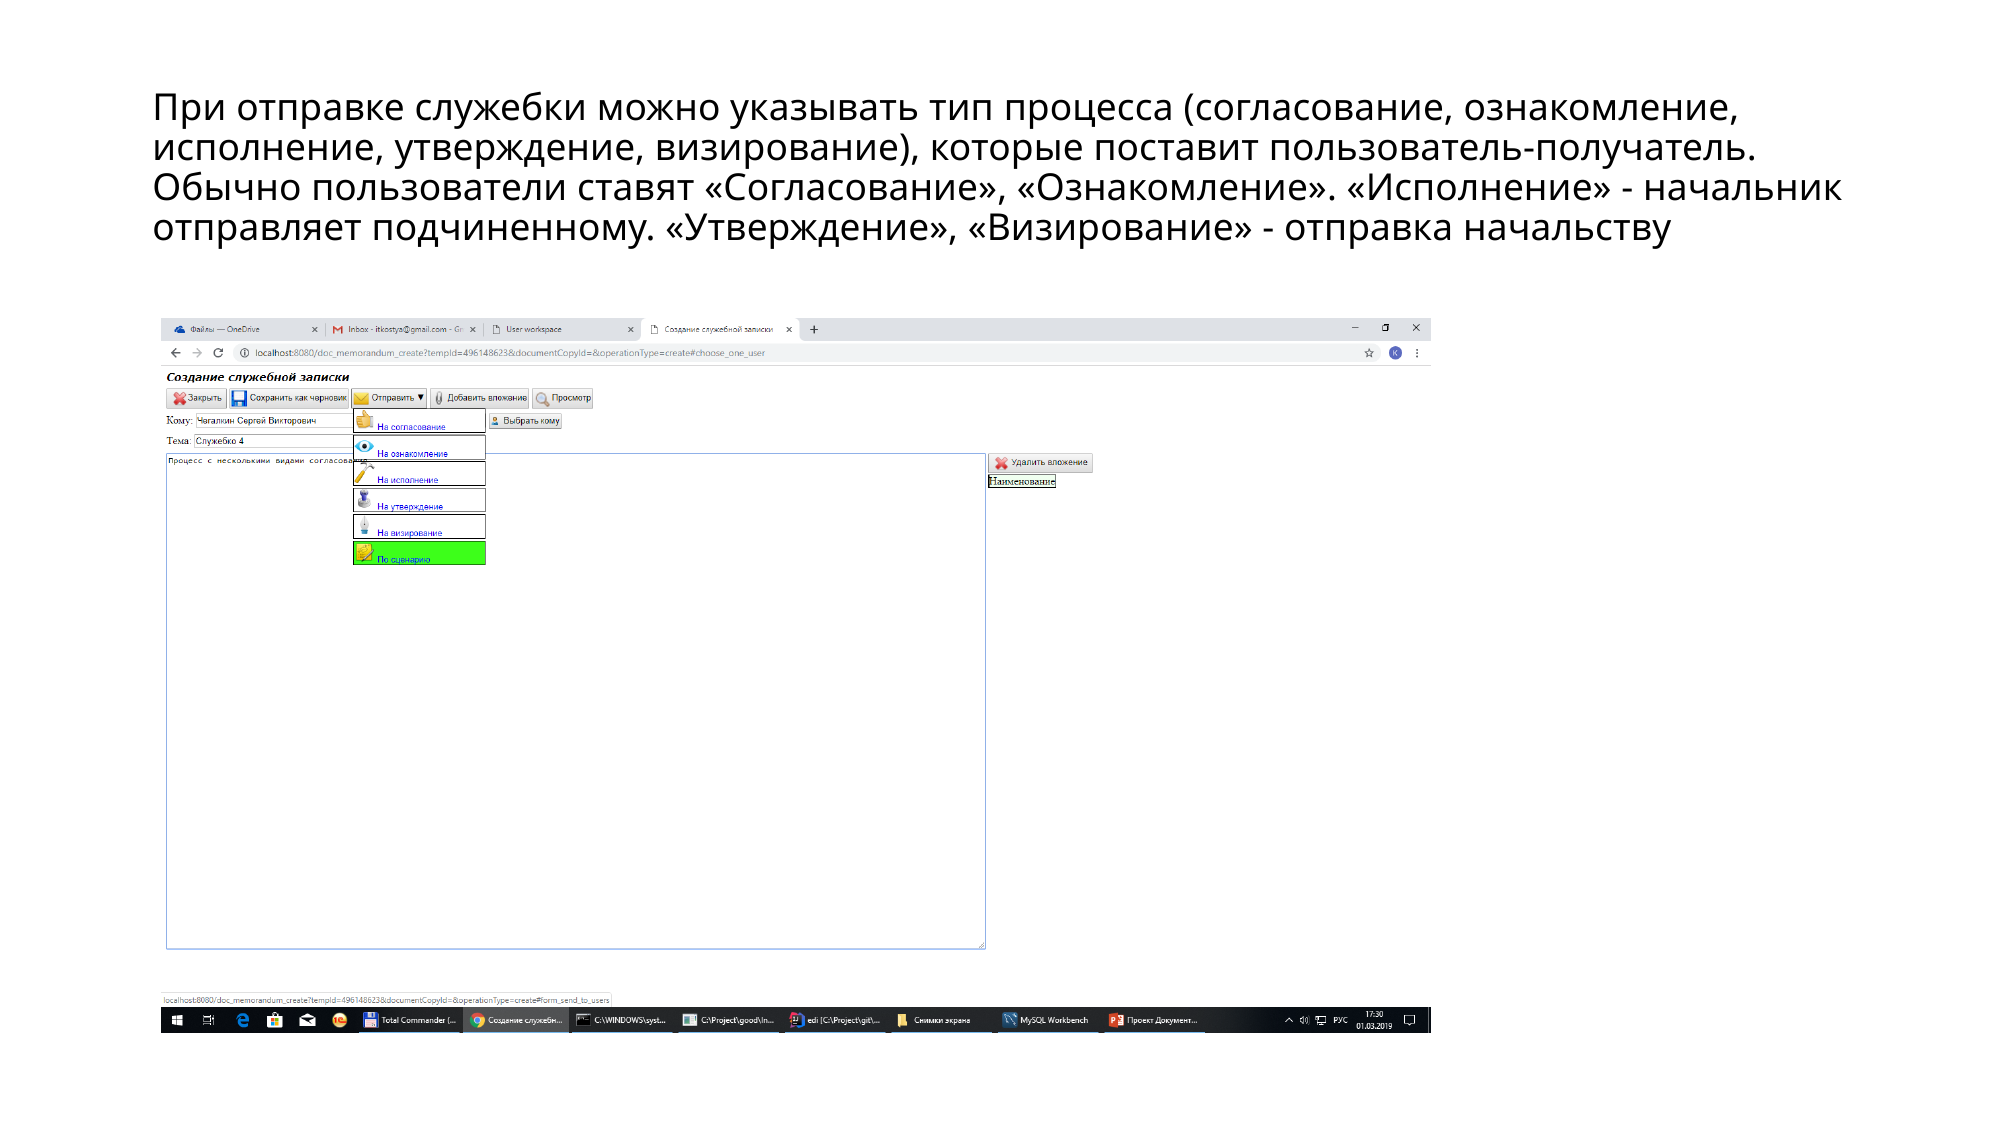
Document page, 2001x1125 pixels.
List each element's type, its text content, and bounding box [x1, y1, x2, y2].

title При отправке служебки можно указывать тип процесса (согласование, ознакомление, исполнение, утверждение, визирование), которые поставит пользователь-получатель. Обычно пользователи ставят «Согласование», «Ознакомление». «Исполнение» - начальник отправляет подчиненному. «Утверждение», «Визирование» - отправка начальству [137, 59, 1863, 278]
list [161, 318, 1431, 1033]
